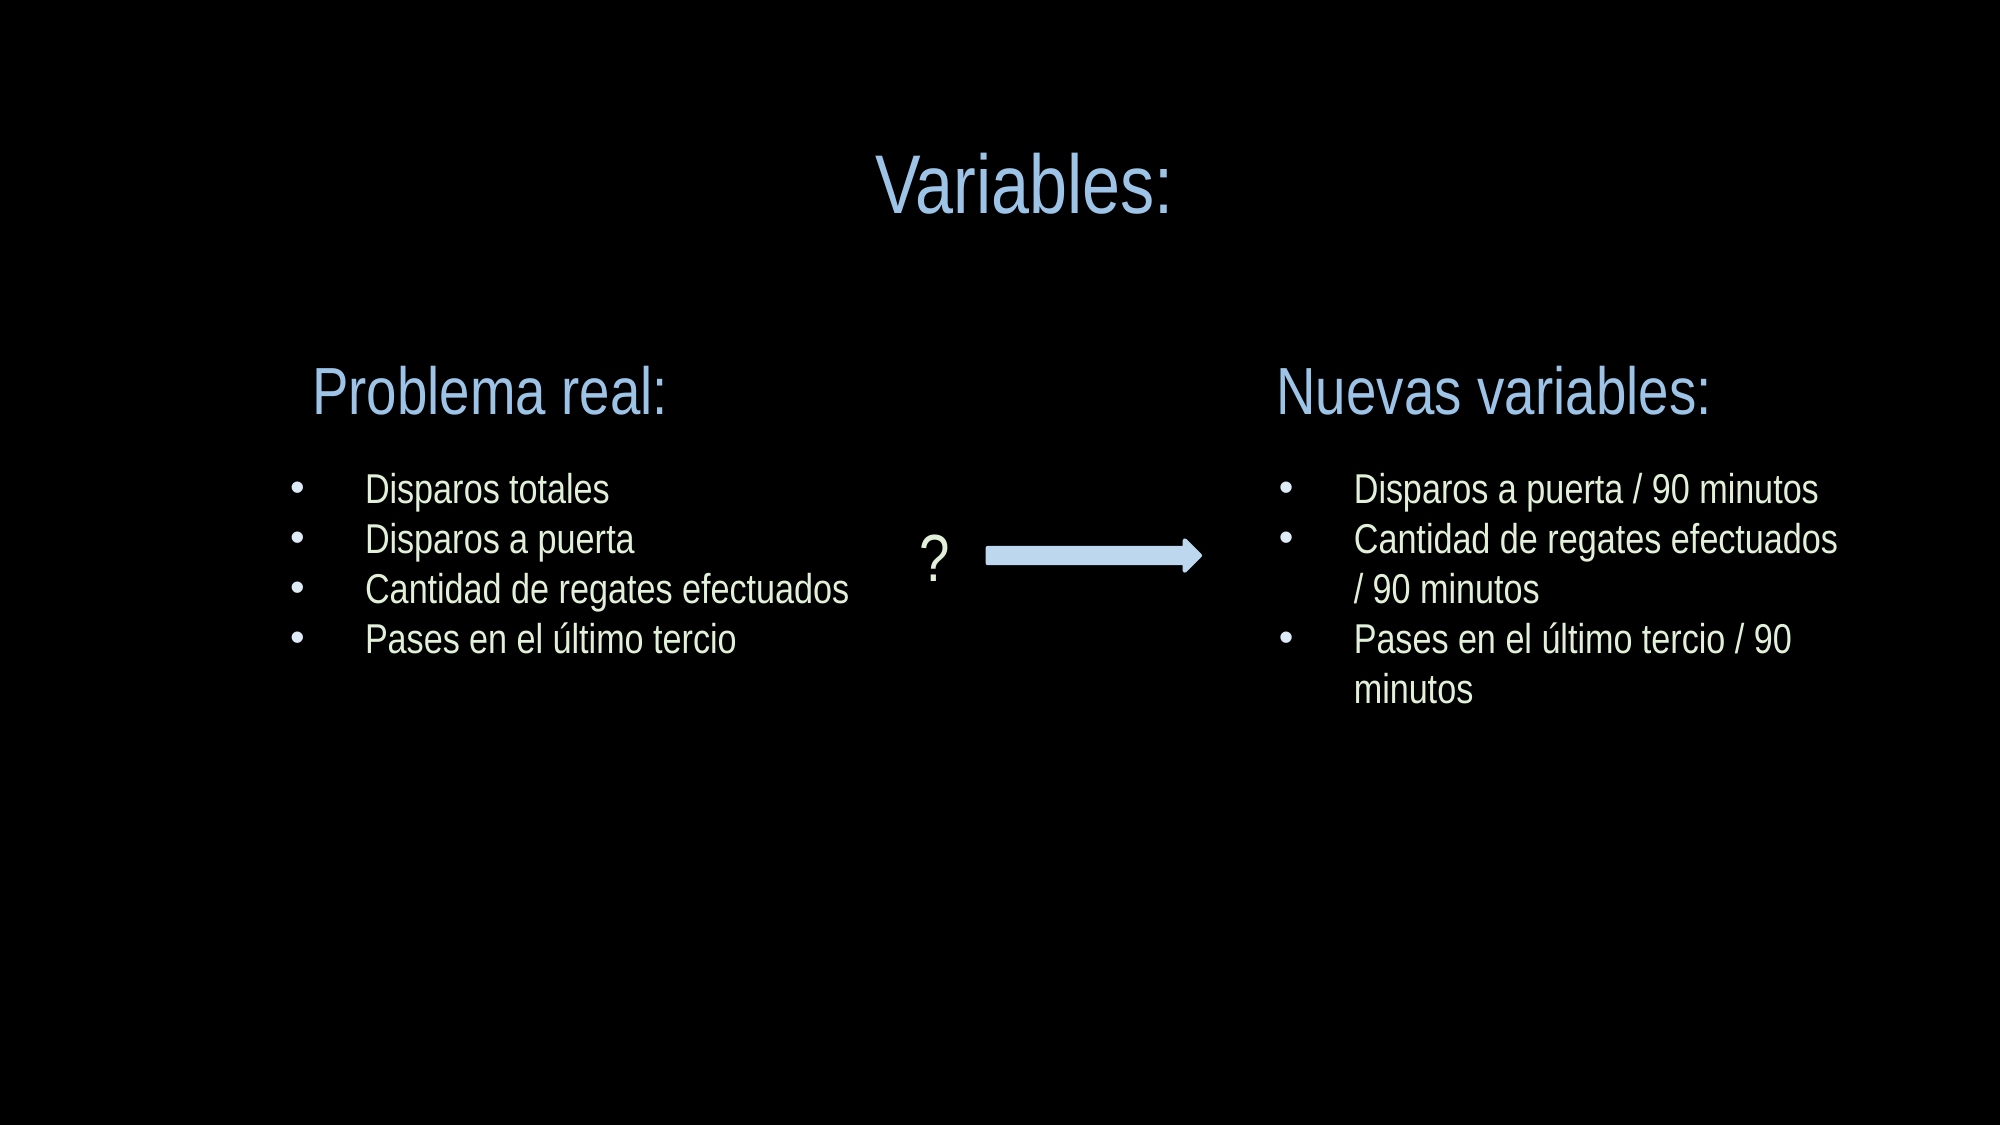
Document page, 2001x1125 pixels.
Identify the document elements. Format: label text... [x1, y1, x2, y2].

text_box [985, 538, 1203, 573]
text_box Disparos a puerta / 90 minutos Cantidad de regates efectuados / 90 minutos Pases en el último tercio / 90 minutos [1264, 454, 1854, 800]
text_box Problema real: [71, 341, 910, 436]
text_box Variables: [277, 123, 1772, 238]
text_box ? [881, 507, 988, 603]
text_box Nuevas variables: [1075, 340, 1914, 436]
text_box Disparos totales Disparos a puerta Cantidad de regates efectuados Pases en el último tercio [275, 454, 865, 750]
